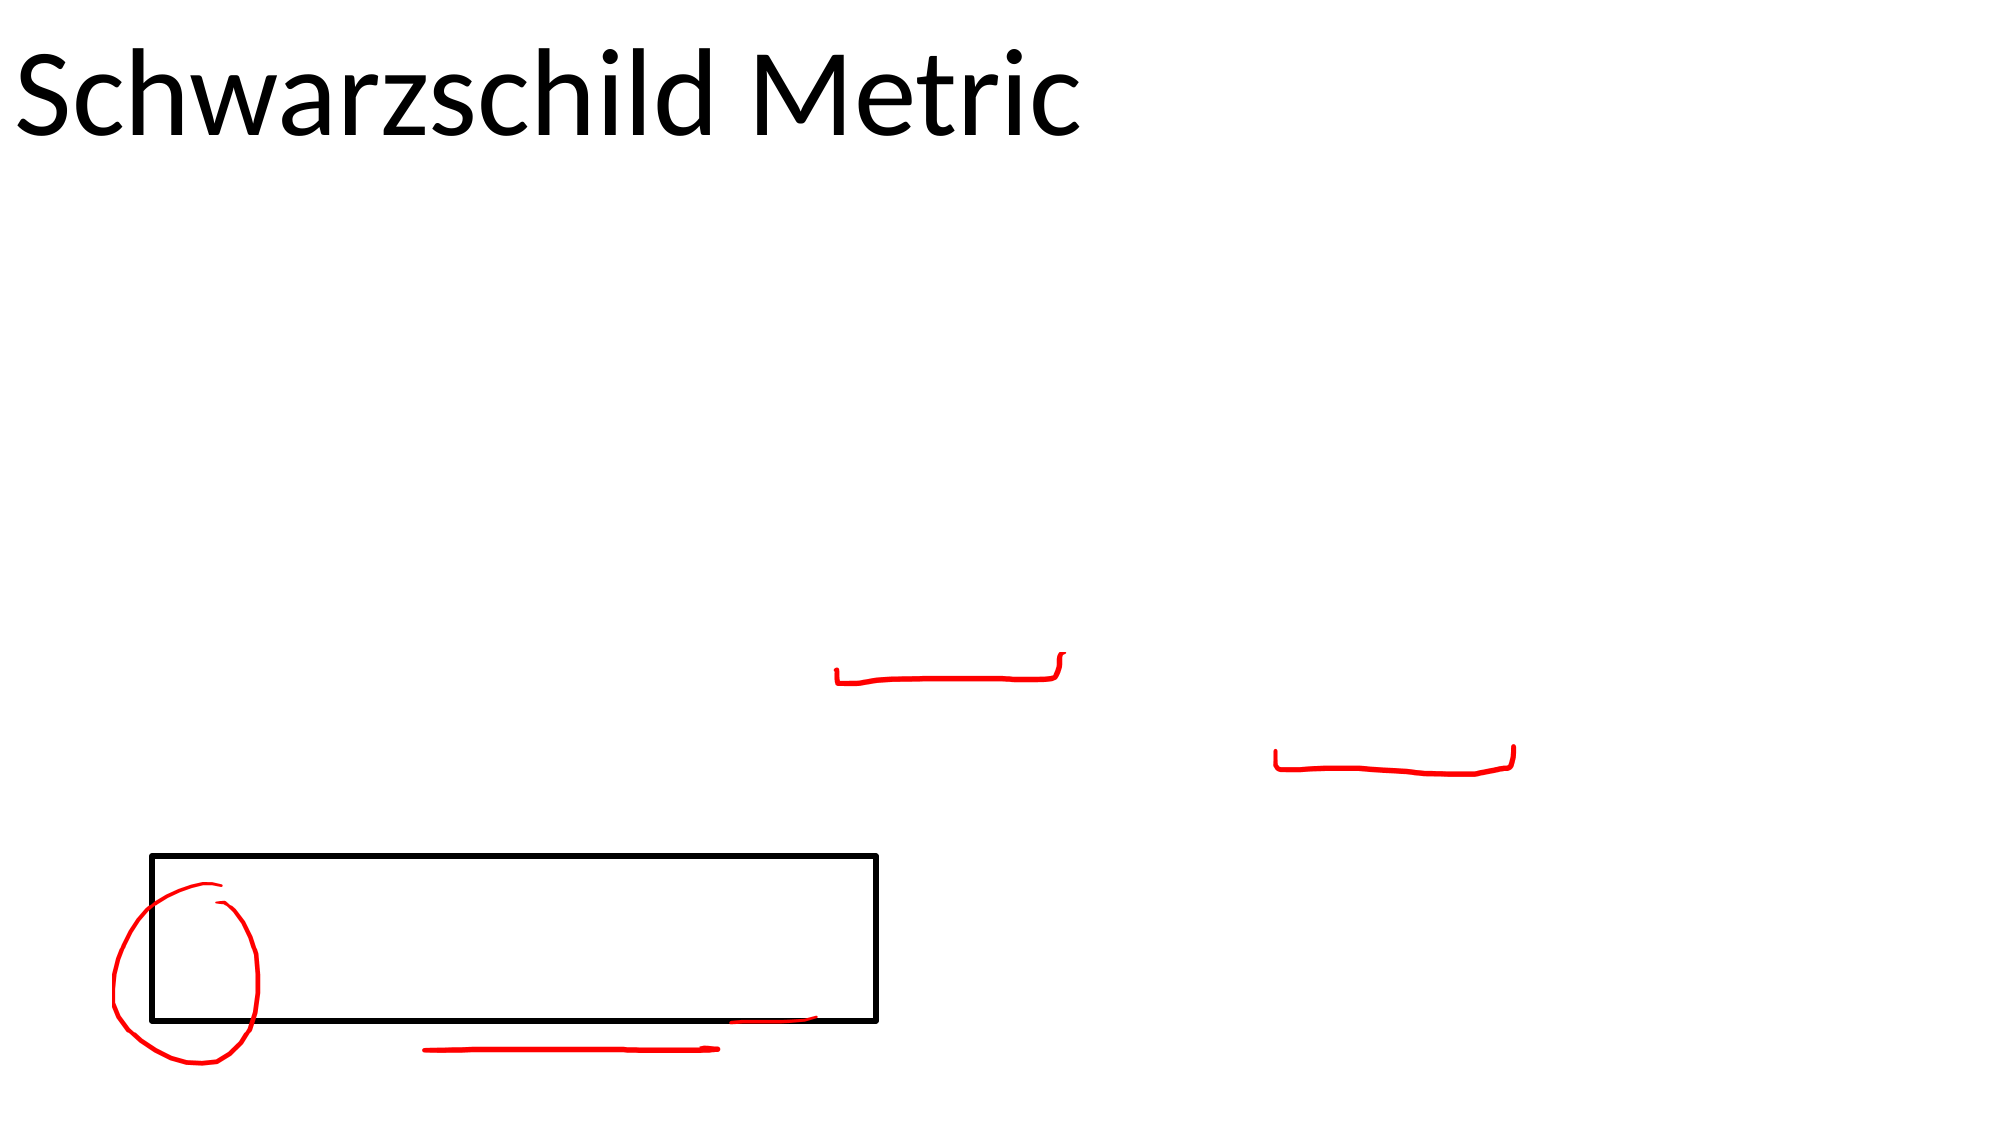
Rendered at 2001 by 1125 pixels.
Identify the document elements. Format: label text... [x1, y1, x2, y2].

text_box Schwarzschild Metric [0, 2, 1107, 168]
picture [112, 652, 1525, 1075]
